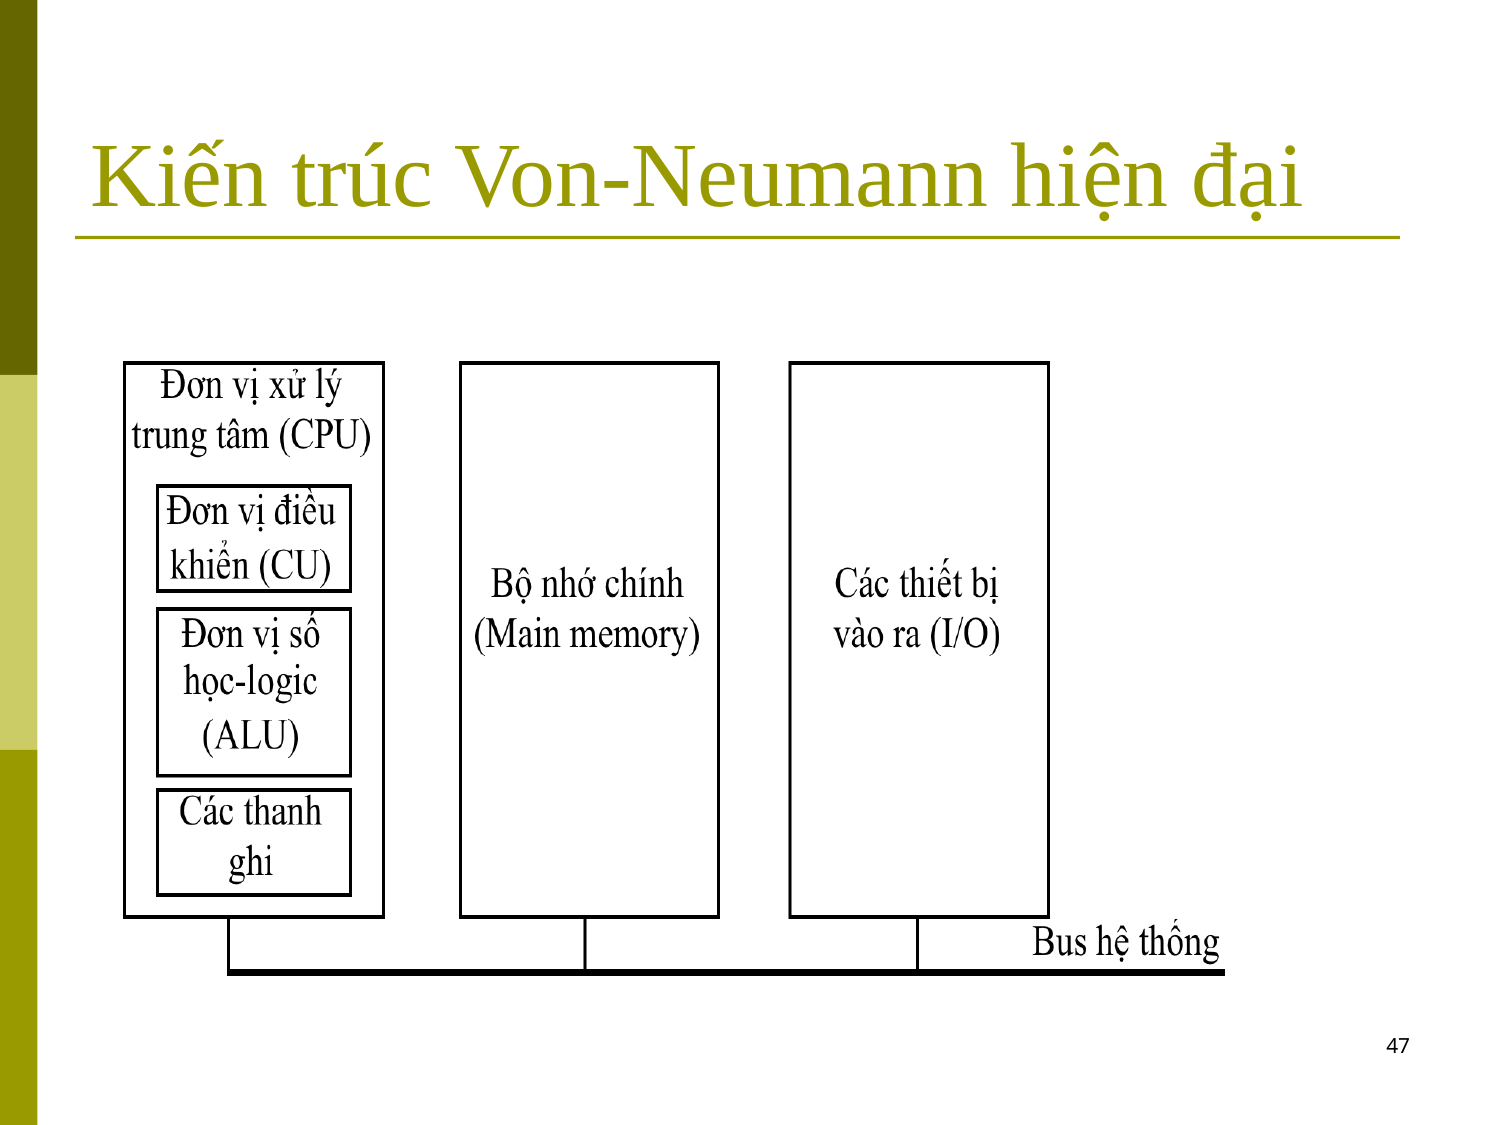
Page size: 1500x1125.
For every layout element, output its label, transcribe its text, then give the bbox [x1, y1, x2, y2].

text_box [123, 361, 1471, 976]
slide_number 47 [1074, 1024, 1426, 1101]
title Kiến trúc Von-Neumann hiện đại [75, 45, 1425, 233]
